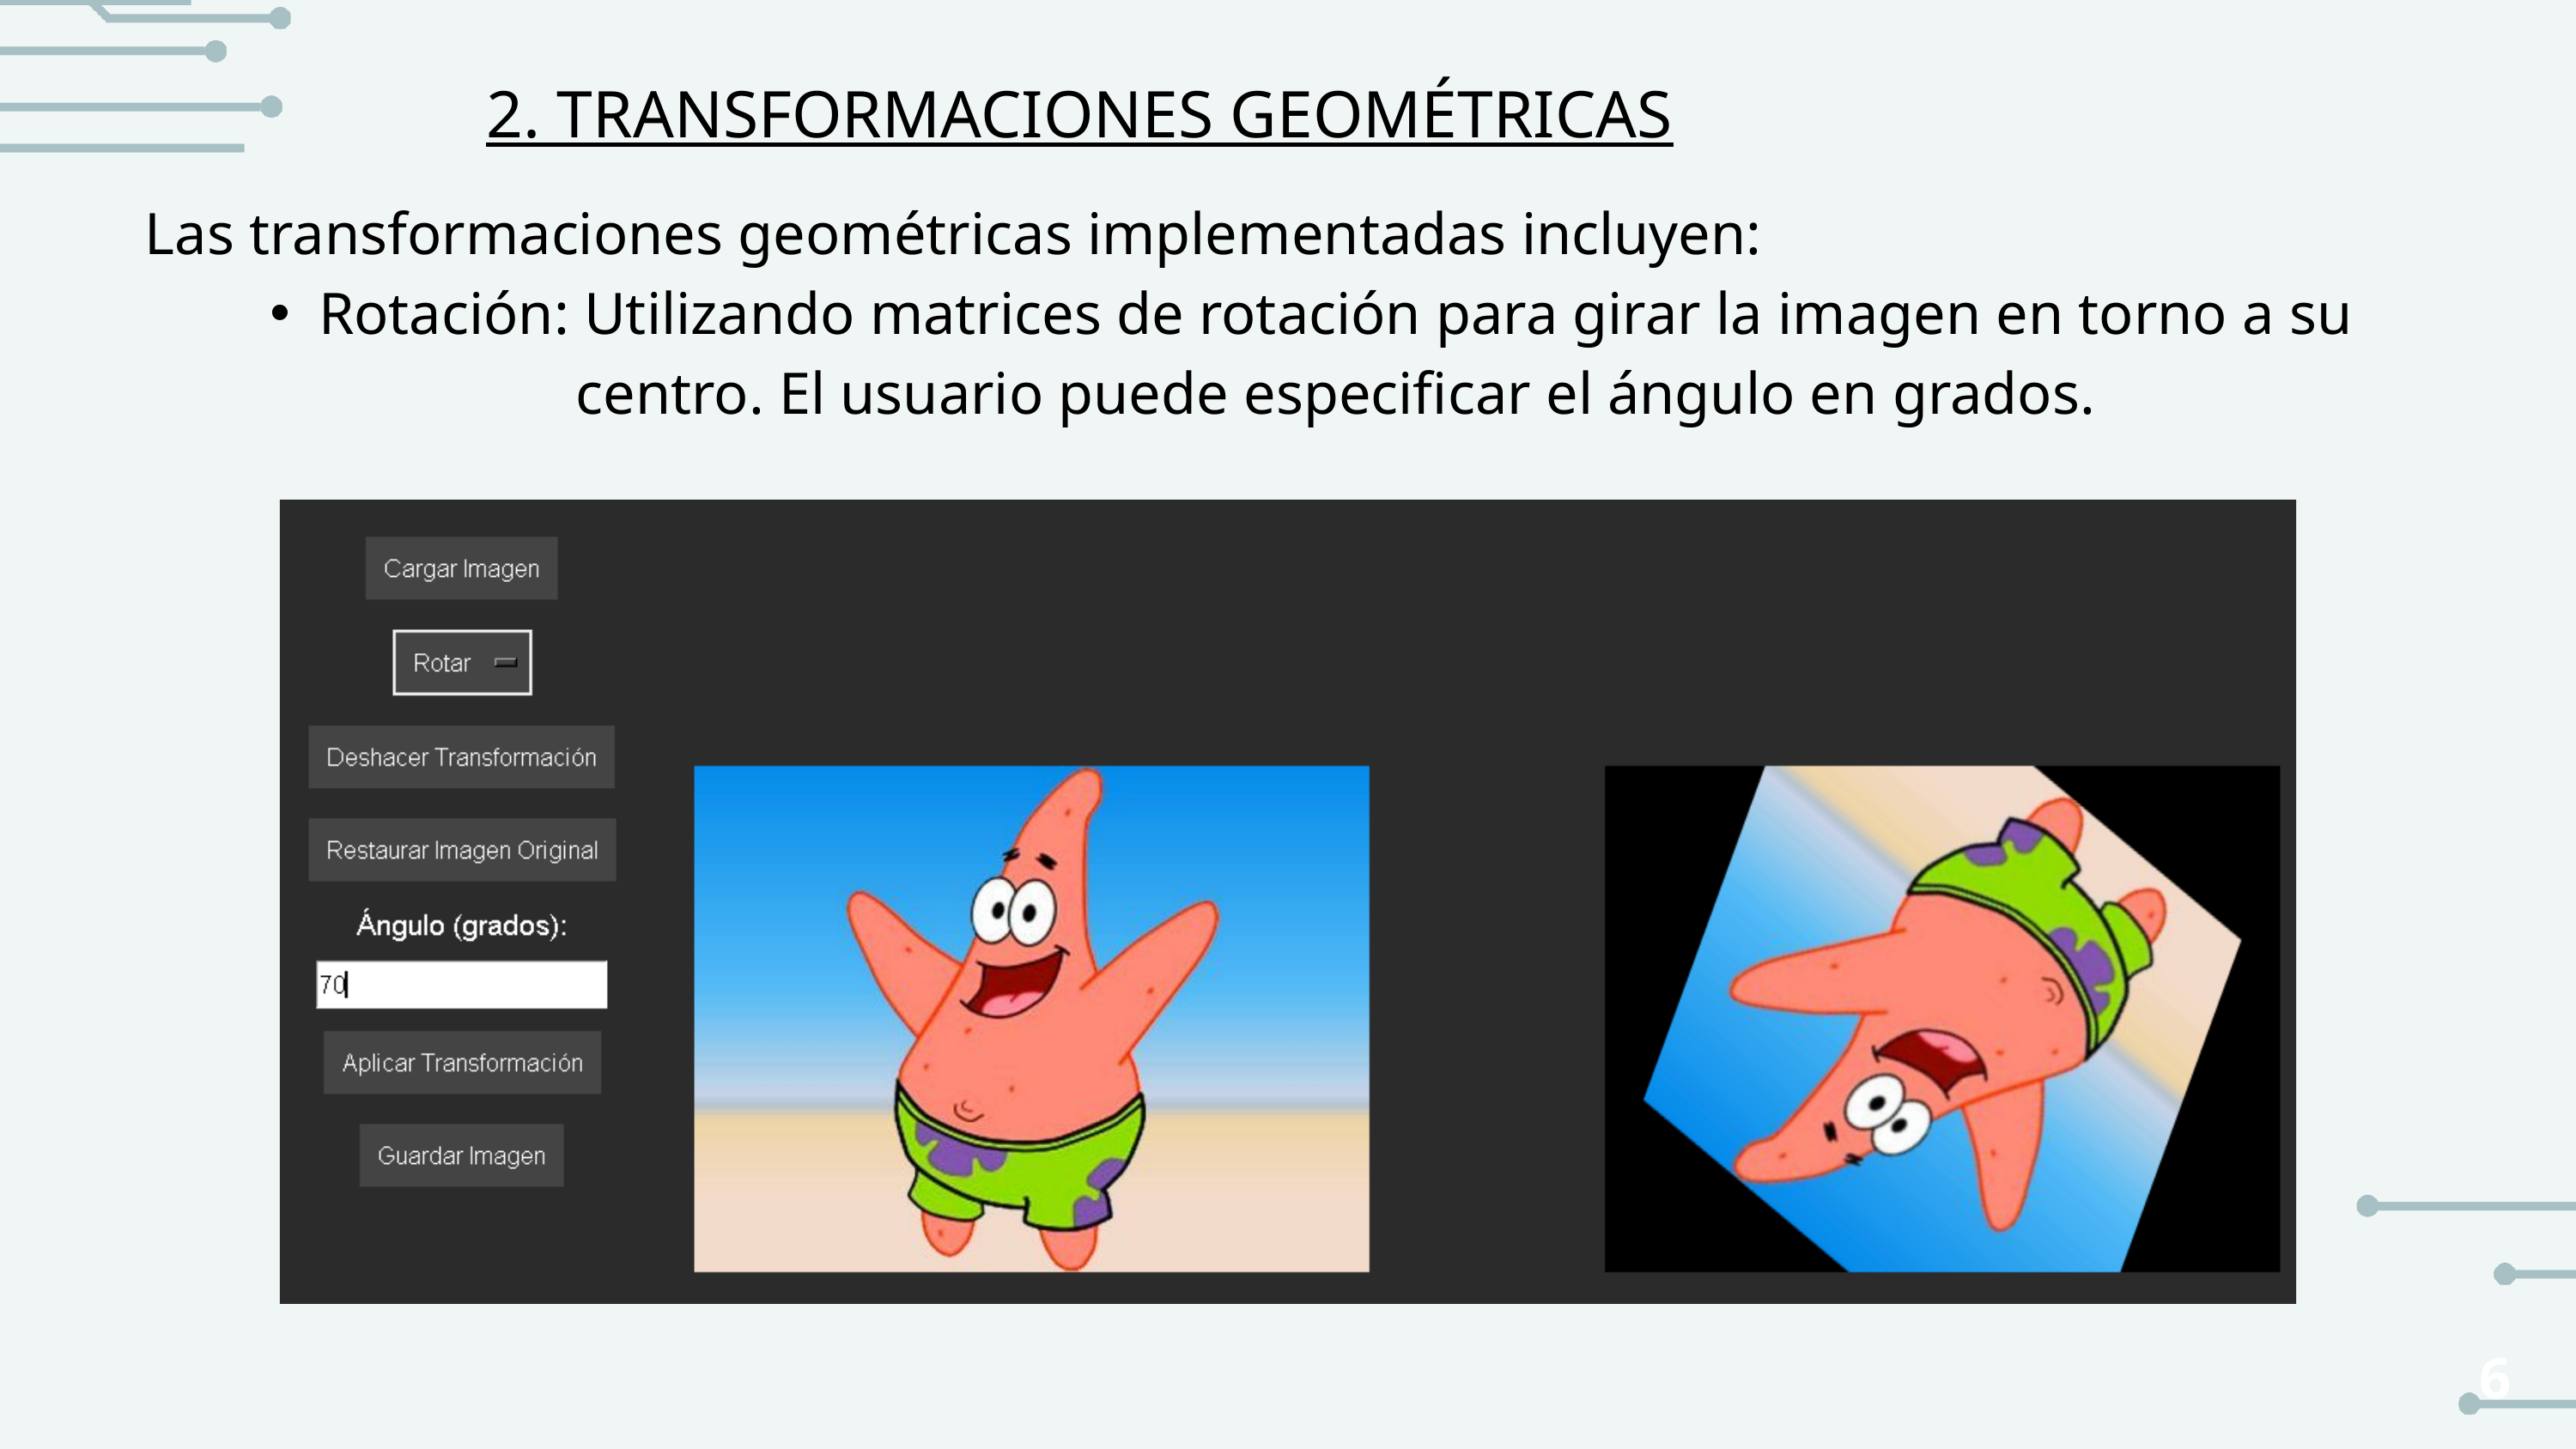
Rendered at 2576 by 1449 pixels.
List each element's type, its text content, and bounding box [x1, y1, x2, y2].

text_box 6 [2479, 1337, 2543, 1410]
text_box [2356, 1150, 2576, 1449]
text_box [279, 500, 2297, 1304]
text_box 2. TRANSFORMACIONES GEOMÉTRICAS [486, 60, 2260, 151]
text_box Las transformaciones geométricas implementadas incluyen: Rotación: Utilizando matrices de rotación para girar la imagen en torno a su centro. El usuario puede especificar el ángulo en grados. [144, 185, 2432, 427]
text_box [0, 0, 291, 227]
